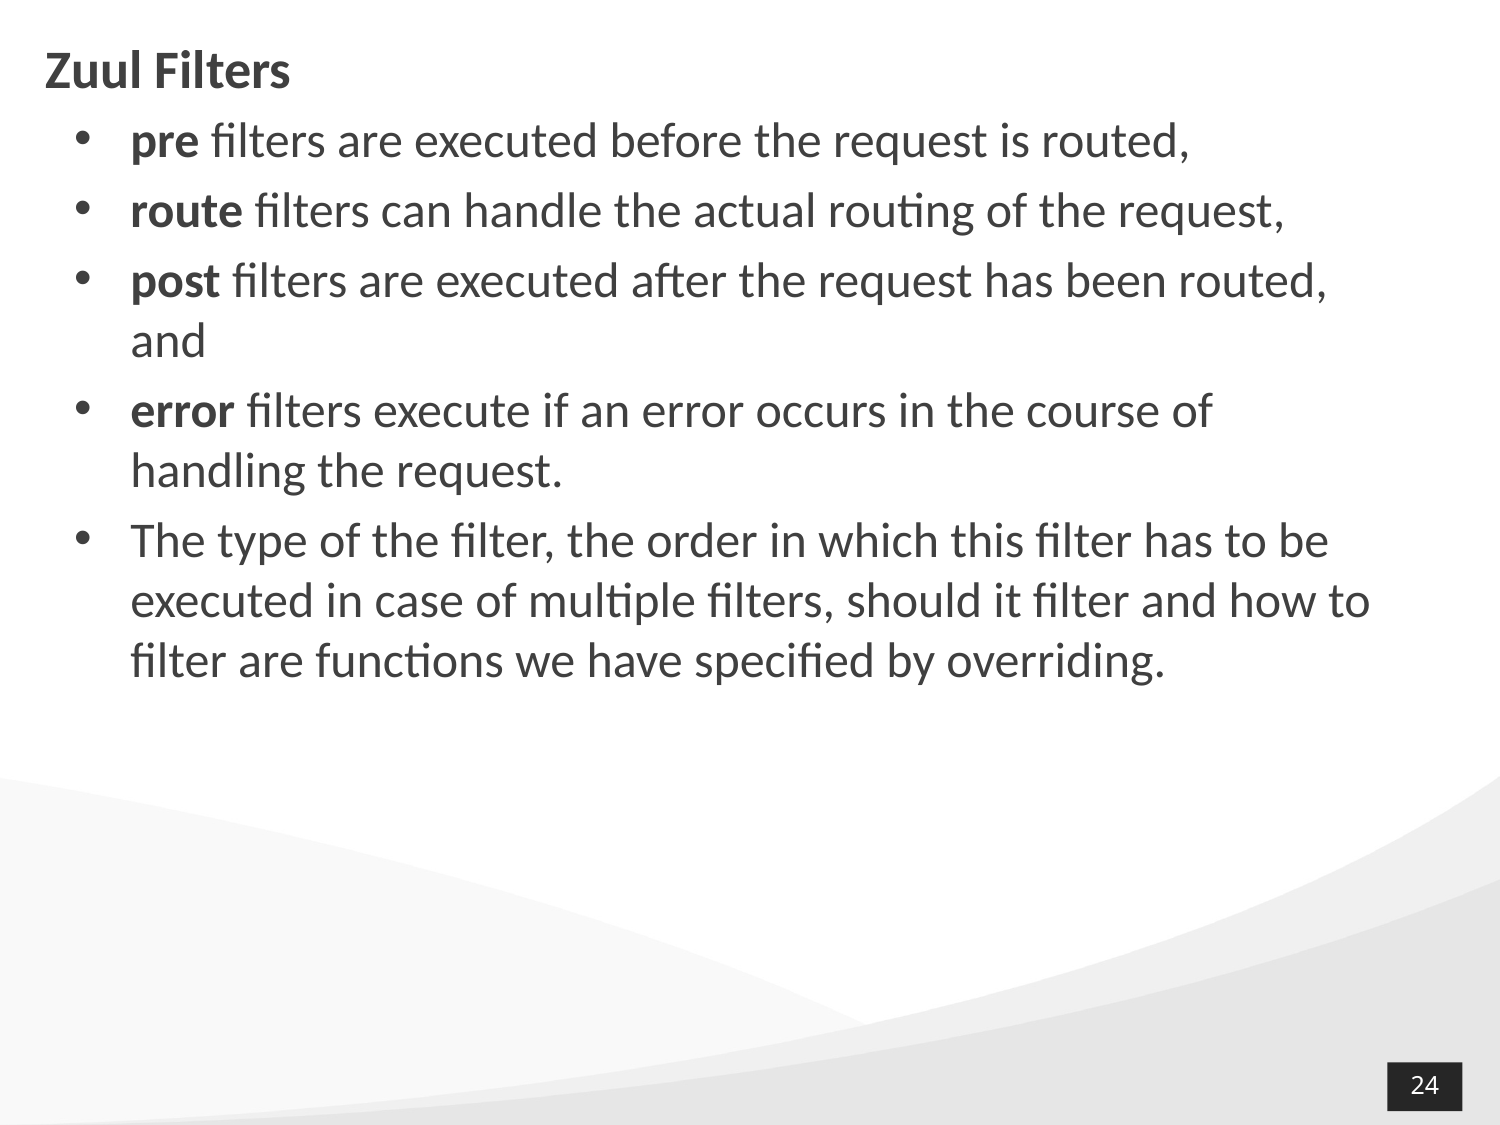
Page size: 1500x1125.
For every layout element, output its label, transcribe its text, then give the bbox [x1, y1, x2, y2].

list pre filters are executed before the request is routed, route filters can handle the actual routing of the request, post filters are executed after the request has been routed, and error filters execute if an error occurs in the course of handling the request. The type of the filter, the order in which this filter has to be executed in case of multiple filters, should it filter and how to filter are functions we have specified by overriding. [59, 99, 1413, 1125]
title Zuul Filters [30, 21, 1478, 113]
picture [0, 0, 1500, 1125]
